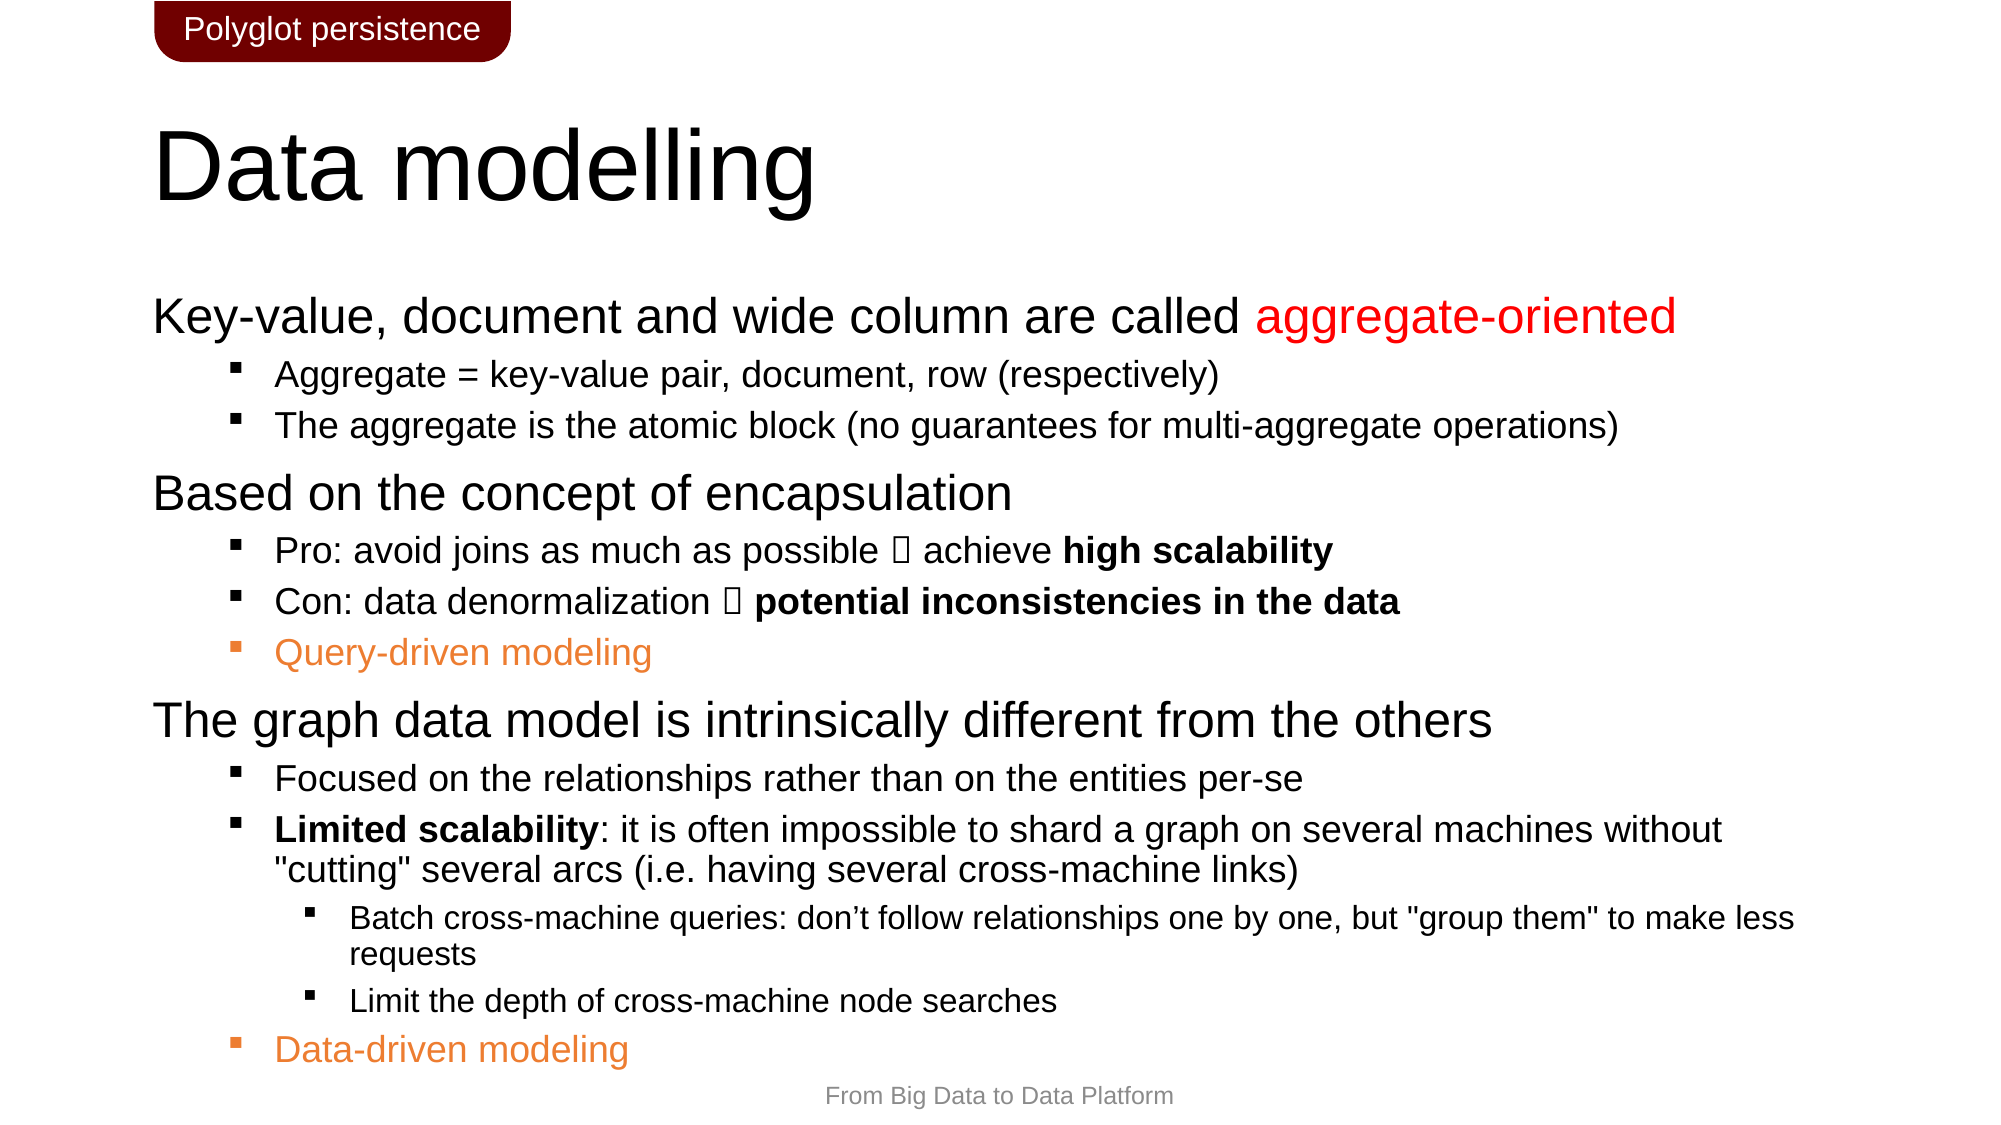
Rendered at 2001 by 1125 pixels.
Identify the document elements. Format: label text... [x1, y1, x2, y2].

title Data modelling [137, 59, 1863, 278]
text_box Polyglot persistence [154, 1, 511, 63]
list Key-value, document and wide column are called aggregate-oriented Aggregate = key-value pair, document, row (respectively) The aggregate is the atomic block (no guarantees for multi-aggregate operations) Based on the concept of encapsulation Pro: avoid joins as much as possible  achieve high scalability Con: data denormalization  potential inconsistencies in the data Query-driven modeling The graph data model is intrinsically different from the others Focused on the relationships rather than on the entities per-se Limited scalability: it is often impossible to shard a graph on several machines without "cutting" several arcs (i.e. having several cross-machine links) Batch cross-machine queries: don’t follow relationships one by one, but "group them" to make less requests Limit the depth of cross-machine node searches Data-driven modeling [137, 278, 1863, 1082]
